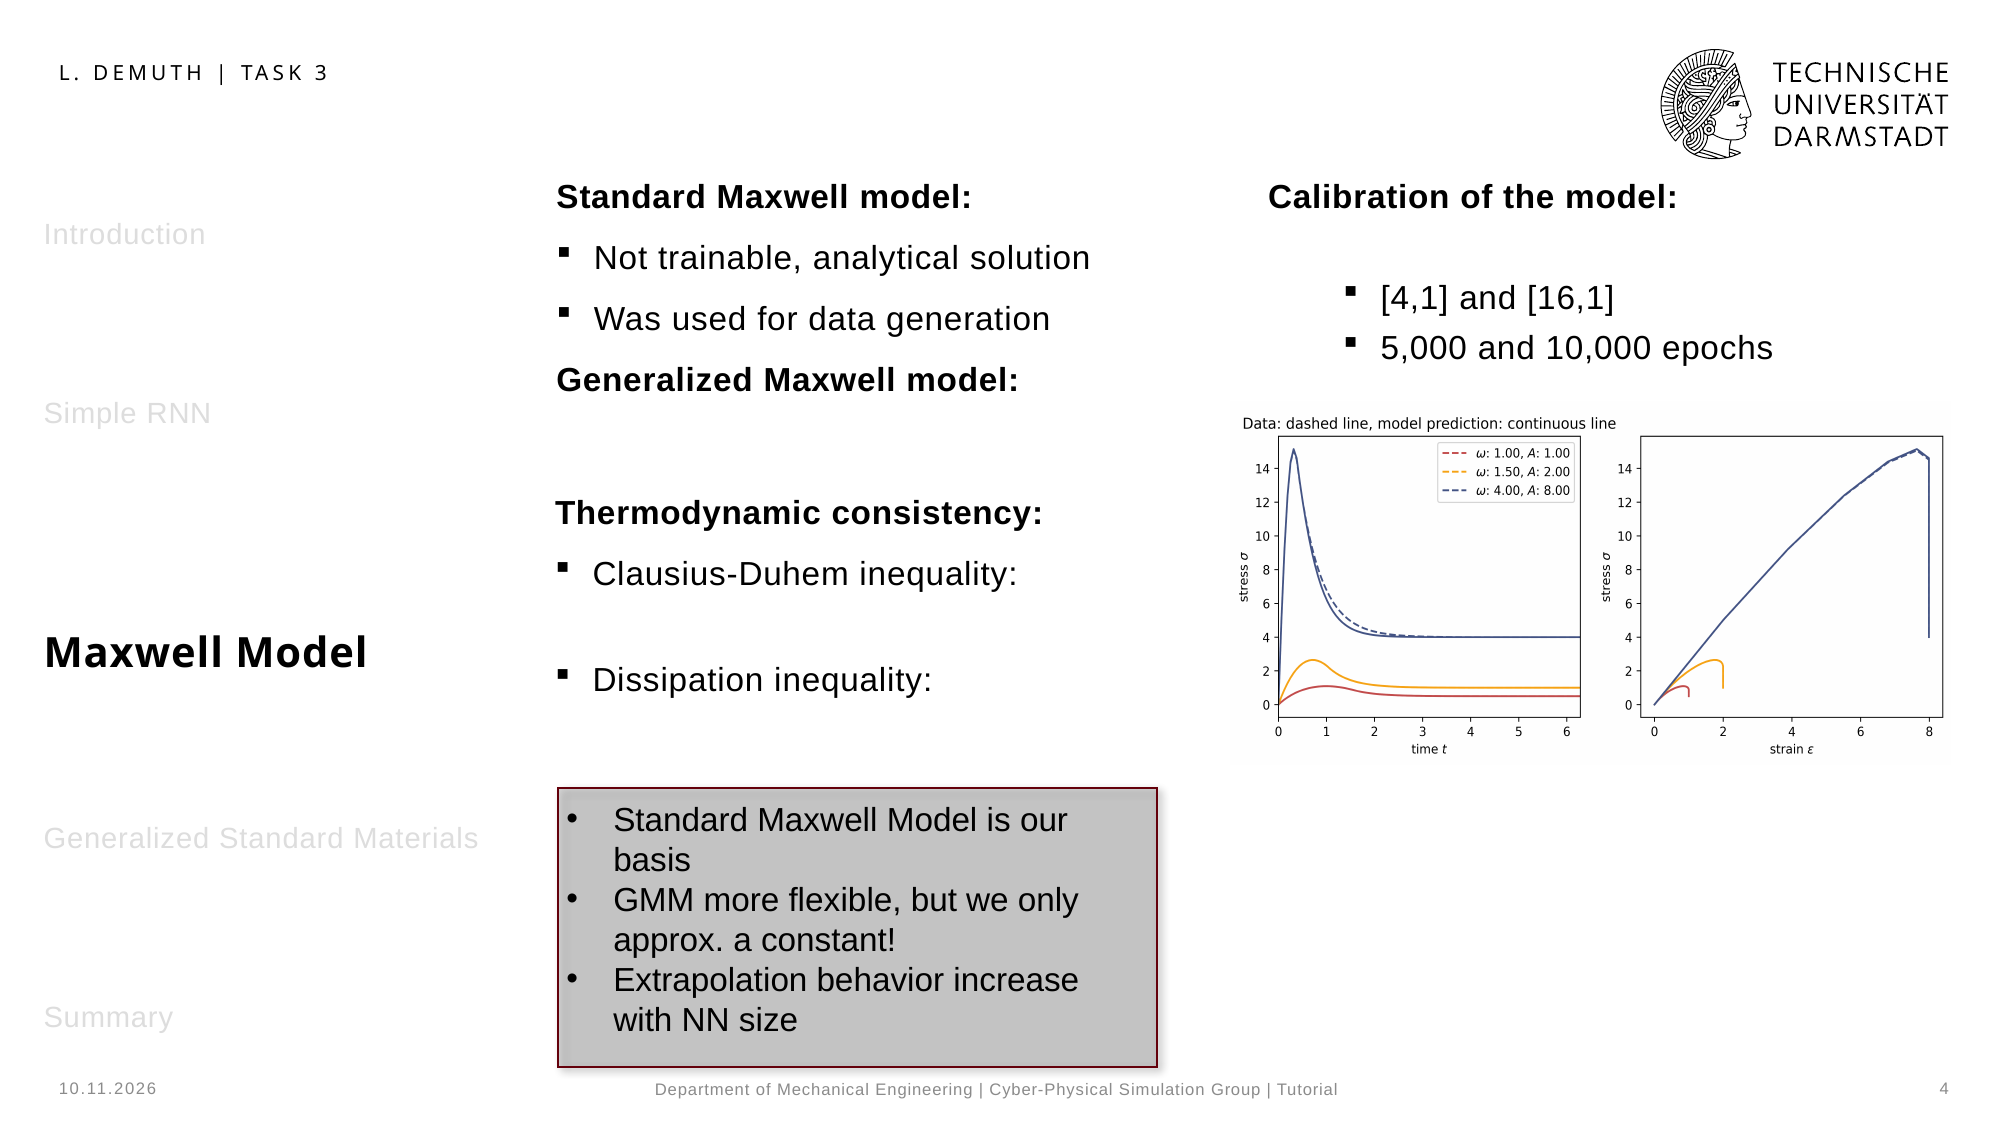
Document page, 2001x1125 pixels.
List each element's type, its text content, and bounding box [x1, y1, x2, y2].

picture [1230, 401, 1951, 765]
slide_number 4 [1708, 1075, 1949, 1106]
list Introduction Simple RNN Maxwell Model Generalized Standard Materials Summary [43, 92, 571, 1049]
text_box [551, 787, 1158, 1068]
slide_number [59, 1075, 296, 1106]
footer L. Demuth | Task 3 [59, 59, 1532, 91]
